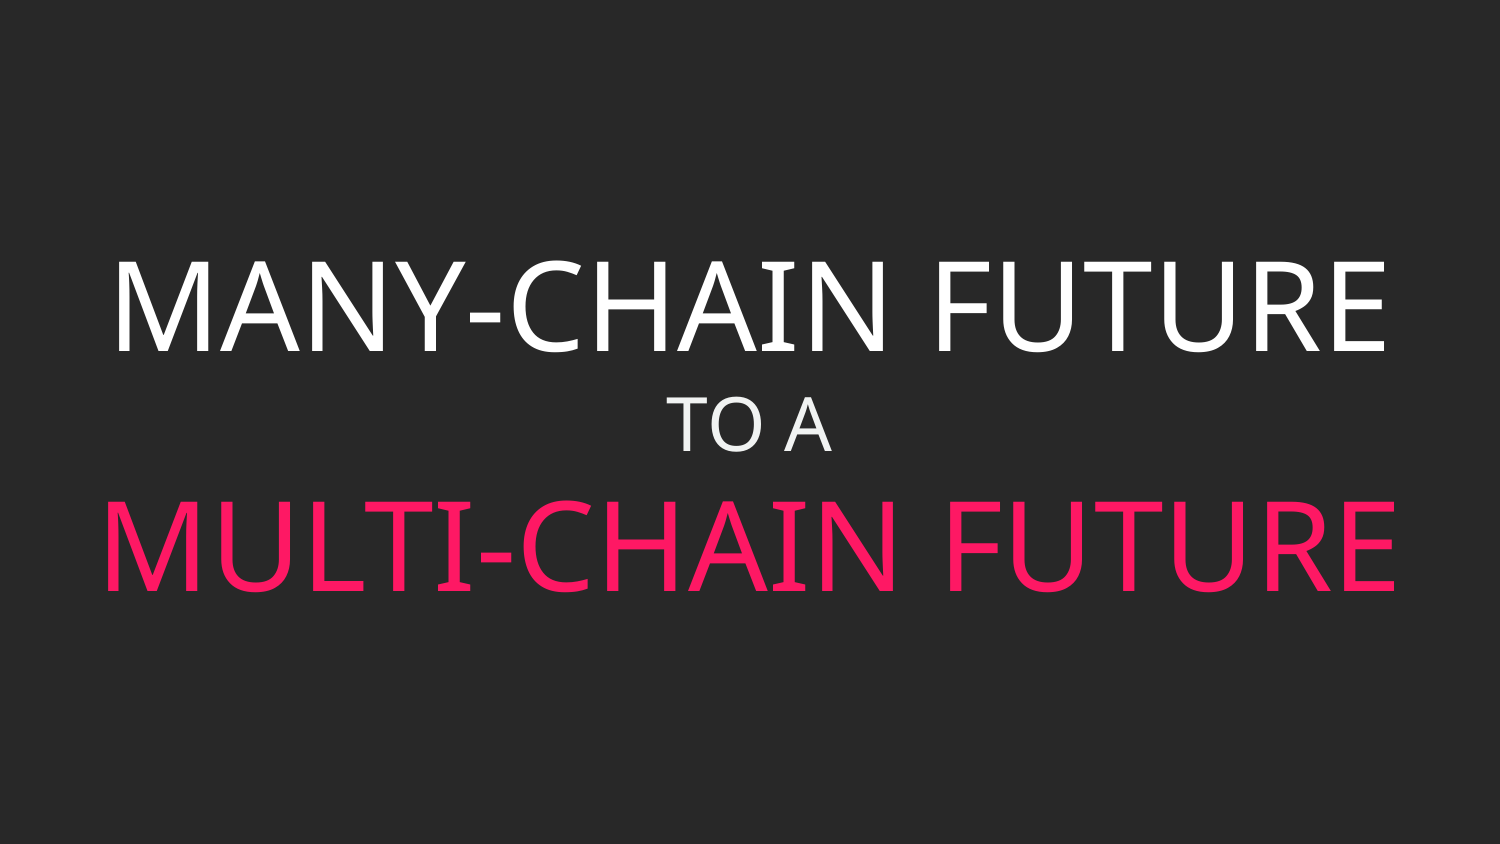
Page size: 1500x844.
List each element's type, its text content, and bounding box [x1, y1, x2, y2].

title MANY-CHAIN FUTURE TO A MULTI-CHAIN FUTURE [51, 253, 1449, 591]
